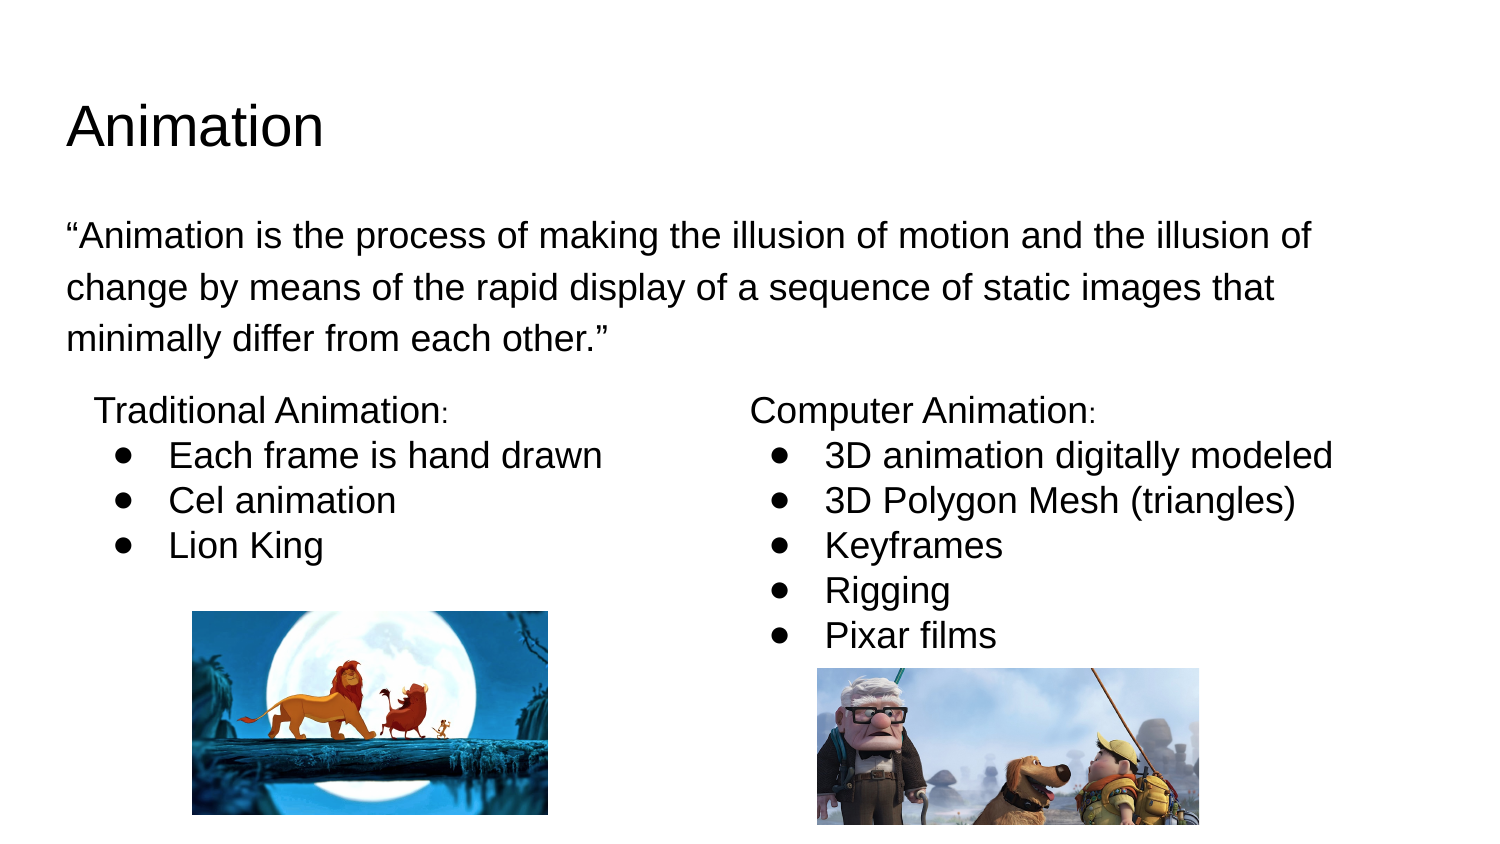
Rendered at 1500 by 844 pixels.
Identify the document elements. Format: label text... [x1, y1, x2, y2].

title Animation [51, 72, 1449, 167]
picture [520, 719, 527, 729]
picture [542, 693, 548, 708]
text_box Traditional Animation: Each frame is hand drawn Cel animation Lion King [78, 371, 734, 626]
list “Animation is the process of making the illusion of motion and the illusion of change by means of the rapid display of a sequence of static images that minimally differ from each other.” [51, 189, 1401, 393]
picture [816, 668, 1200, 825]
picture [192, 610, 548, 815]
text_box Computer Animation: 3D animation digitally modeled 3D Polygon Mesh (triangles) Keyframes Rigging Pixar films [734, 371, 1401, 669]
